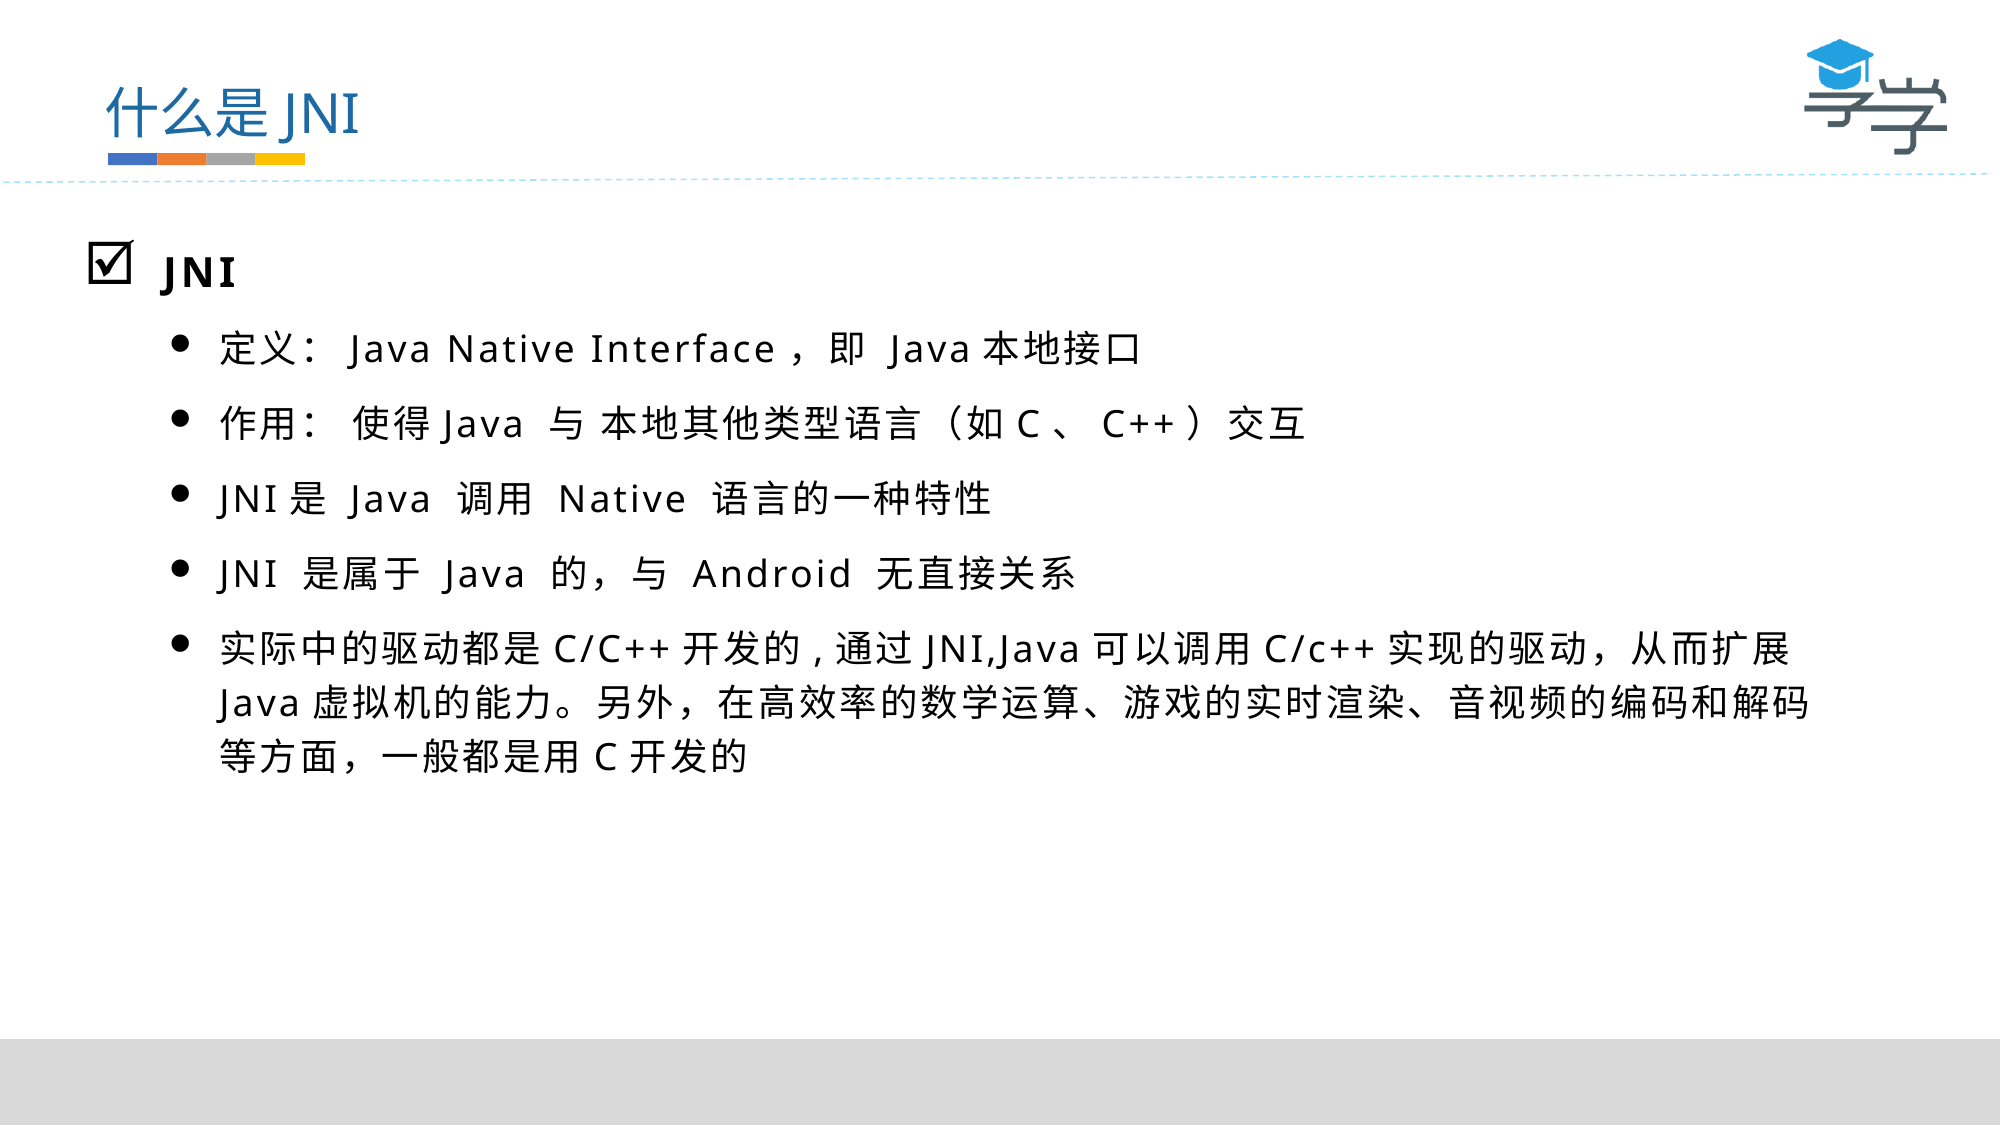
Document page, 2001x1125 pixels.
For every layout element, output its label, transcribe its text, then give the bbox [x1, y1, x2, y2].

picture [1799, 20, 1952, 173]
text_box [0, 173, 1993, 183]
text_box 什么是JNI [89, 70, 783, 153]
text_box JNI 定义：Java Native Interface，即 Java本地接口 作用： 使得Java 与 本地其他类型语言（如C、C++）交互 JNI是 Java 调用 Native 语言的一种特性 JNI 是属于 Java 的，与 Android 无直接关系 实际中的驱动都是C/C++开发的,通过JNI,Java可以调用C/c++实现的驱动，从而扩展Java虚拟机的能力。另外，在高效率的数学运算、游戏的实时渲染、音视频的编码和解码等方面，一般都是用C开发的 [72, 224, 1850, 784]
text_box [108, 152, 305, 166]
